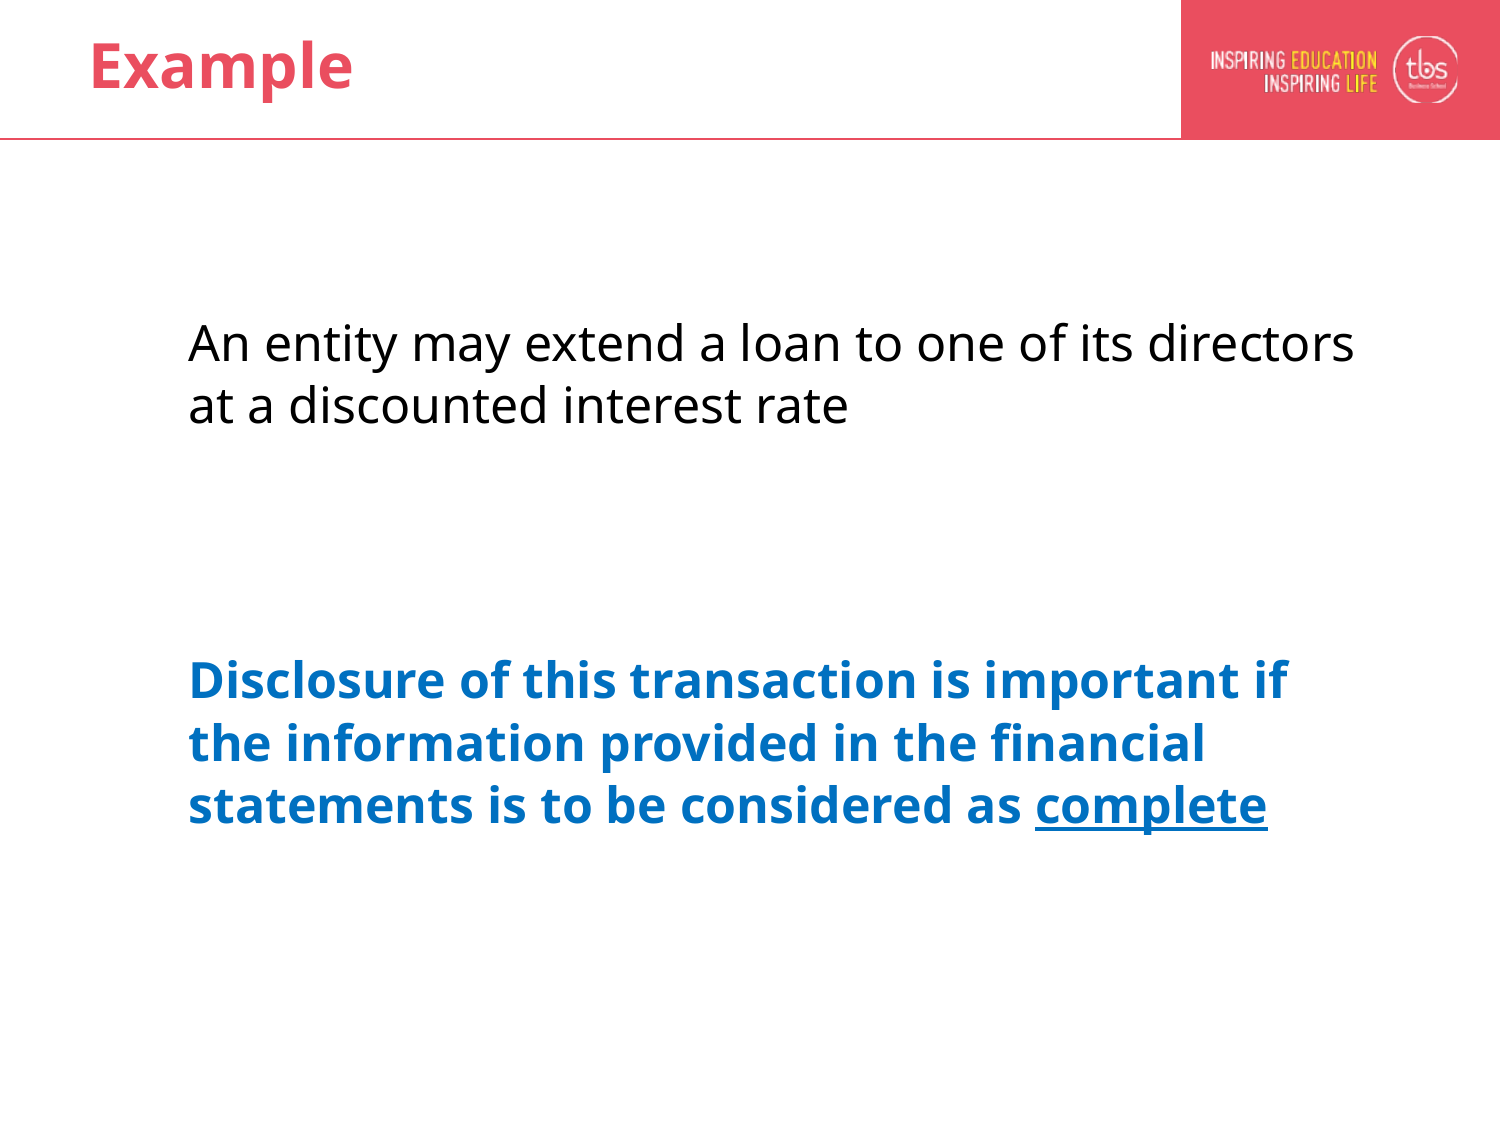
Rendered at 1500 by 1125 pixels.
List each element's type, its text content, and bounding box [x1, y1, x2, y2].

title Example [0, 25, 1182, 114]
list An entity may extend a loan to one of its directors at a discounted interest rate Disclosure of this transaction is important if the information provided in the financial statements is to be considered as complete [99, 209, 1462, 1050]
